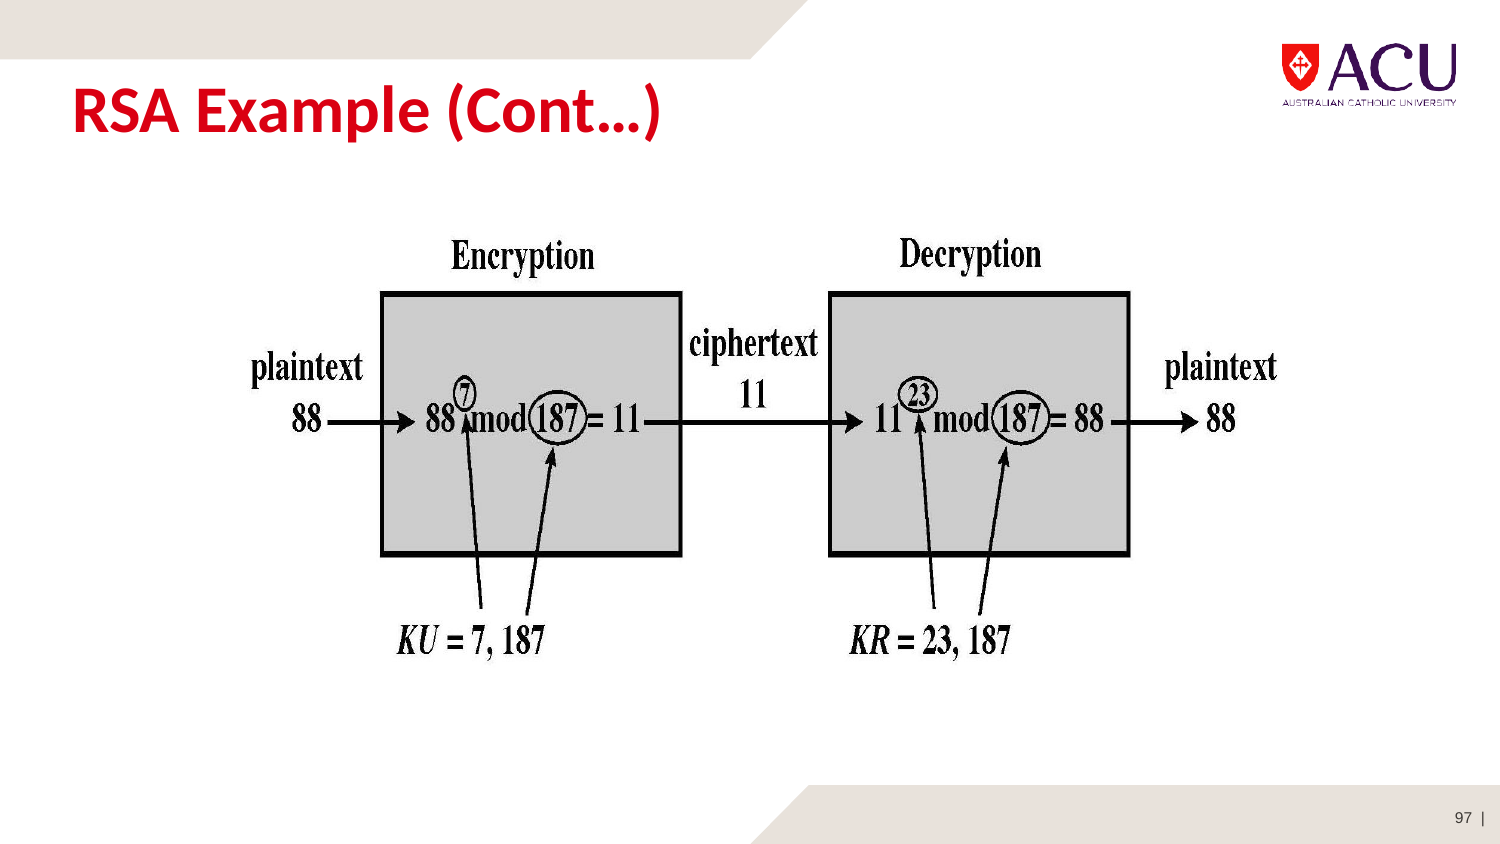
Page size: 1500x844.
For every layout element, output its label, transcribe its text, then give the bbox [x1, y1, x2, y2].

title RSA Example (Cont…) [70, 51, 1430, 207]
picture [1282, 43, 1456, 106]
slide_number 97 | [1452, 807, 1487, 844]
picture [247, 231, 1280, 668]
